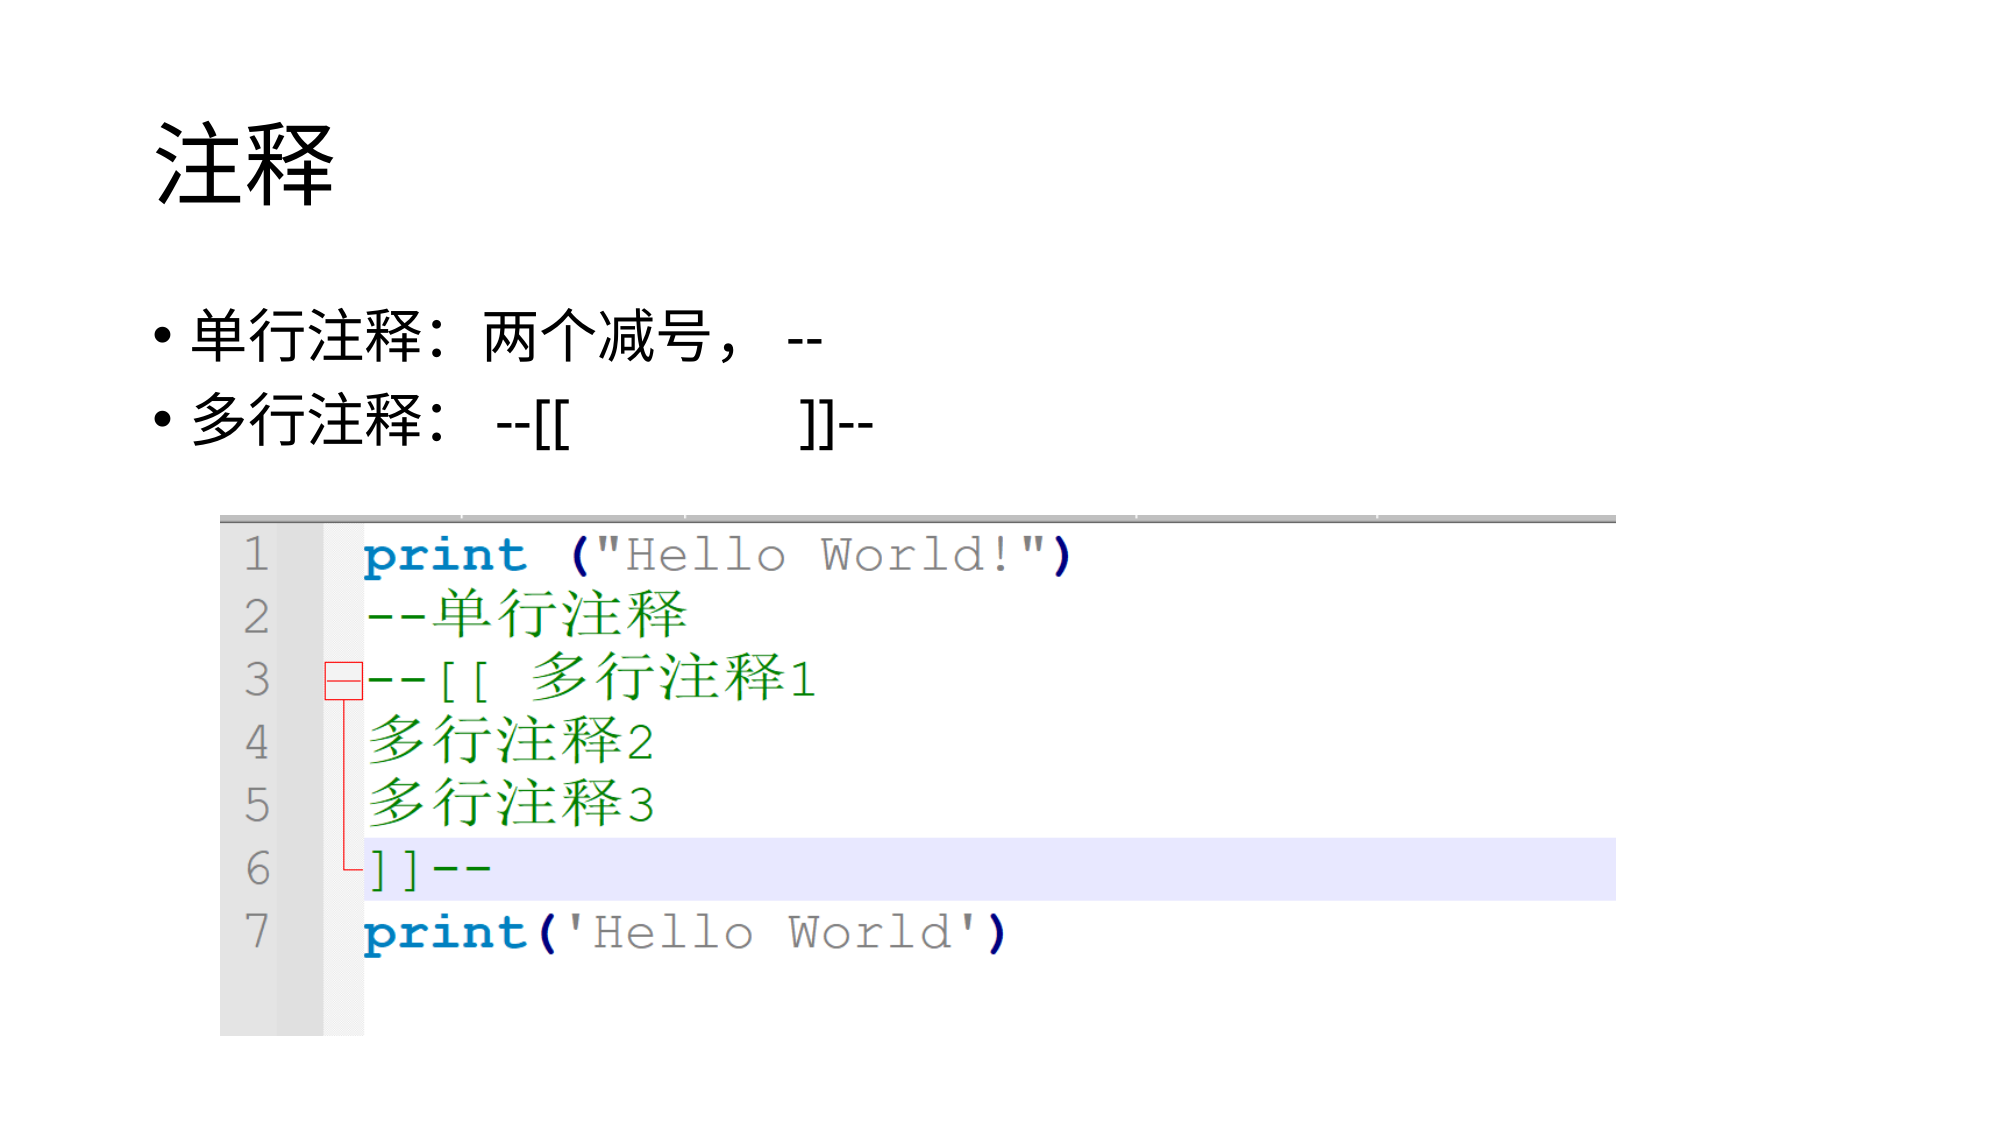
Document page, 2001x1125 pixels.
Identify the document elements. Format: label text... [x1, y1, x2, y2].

title 注释 [137, 59, 1863, 278]
picture [220, 515, 1616, 1036]
list 单行注释：两个减号，-- 多行注释：--[[ ]]-- [137, 299, 1863, 1014]
